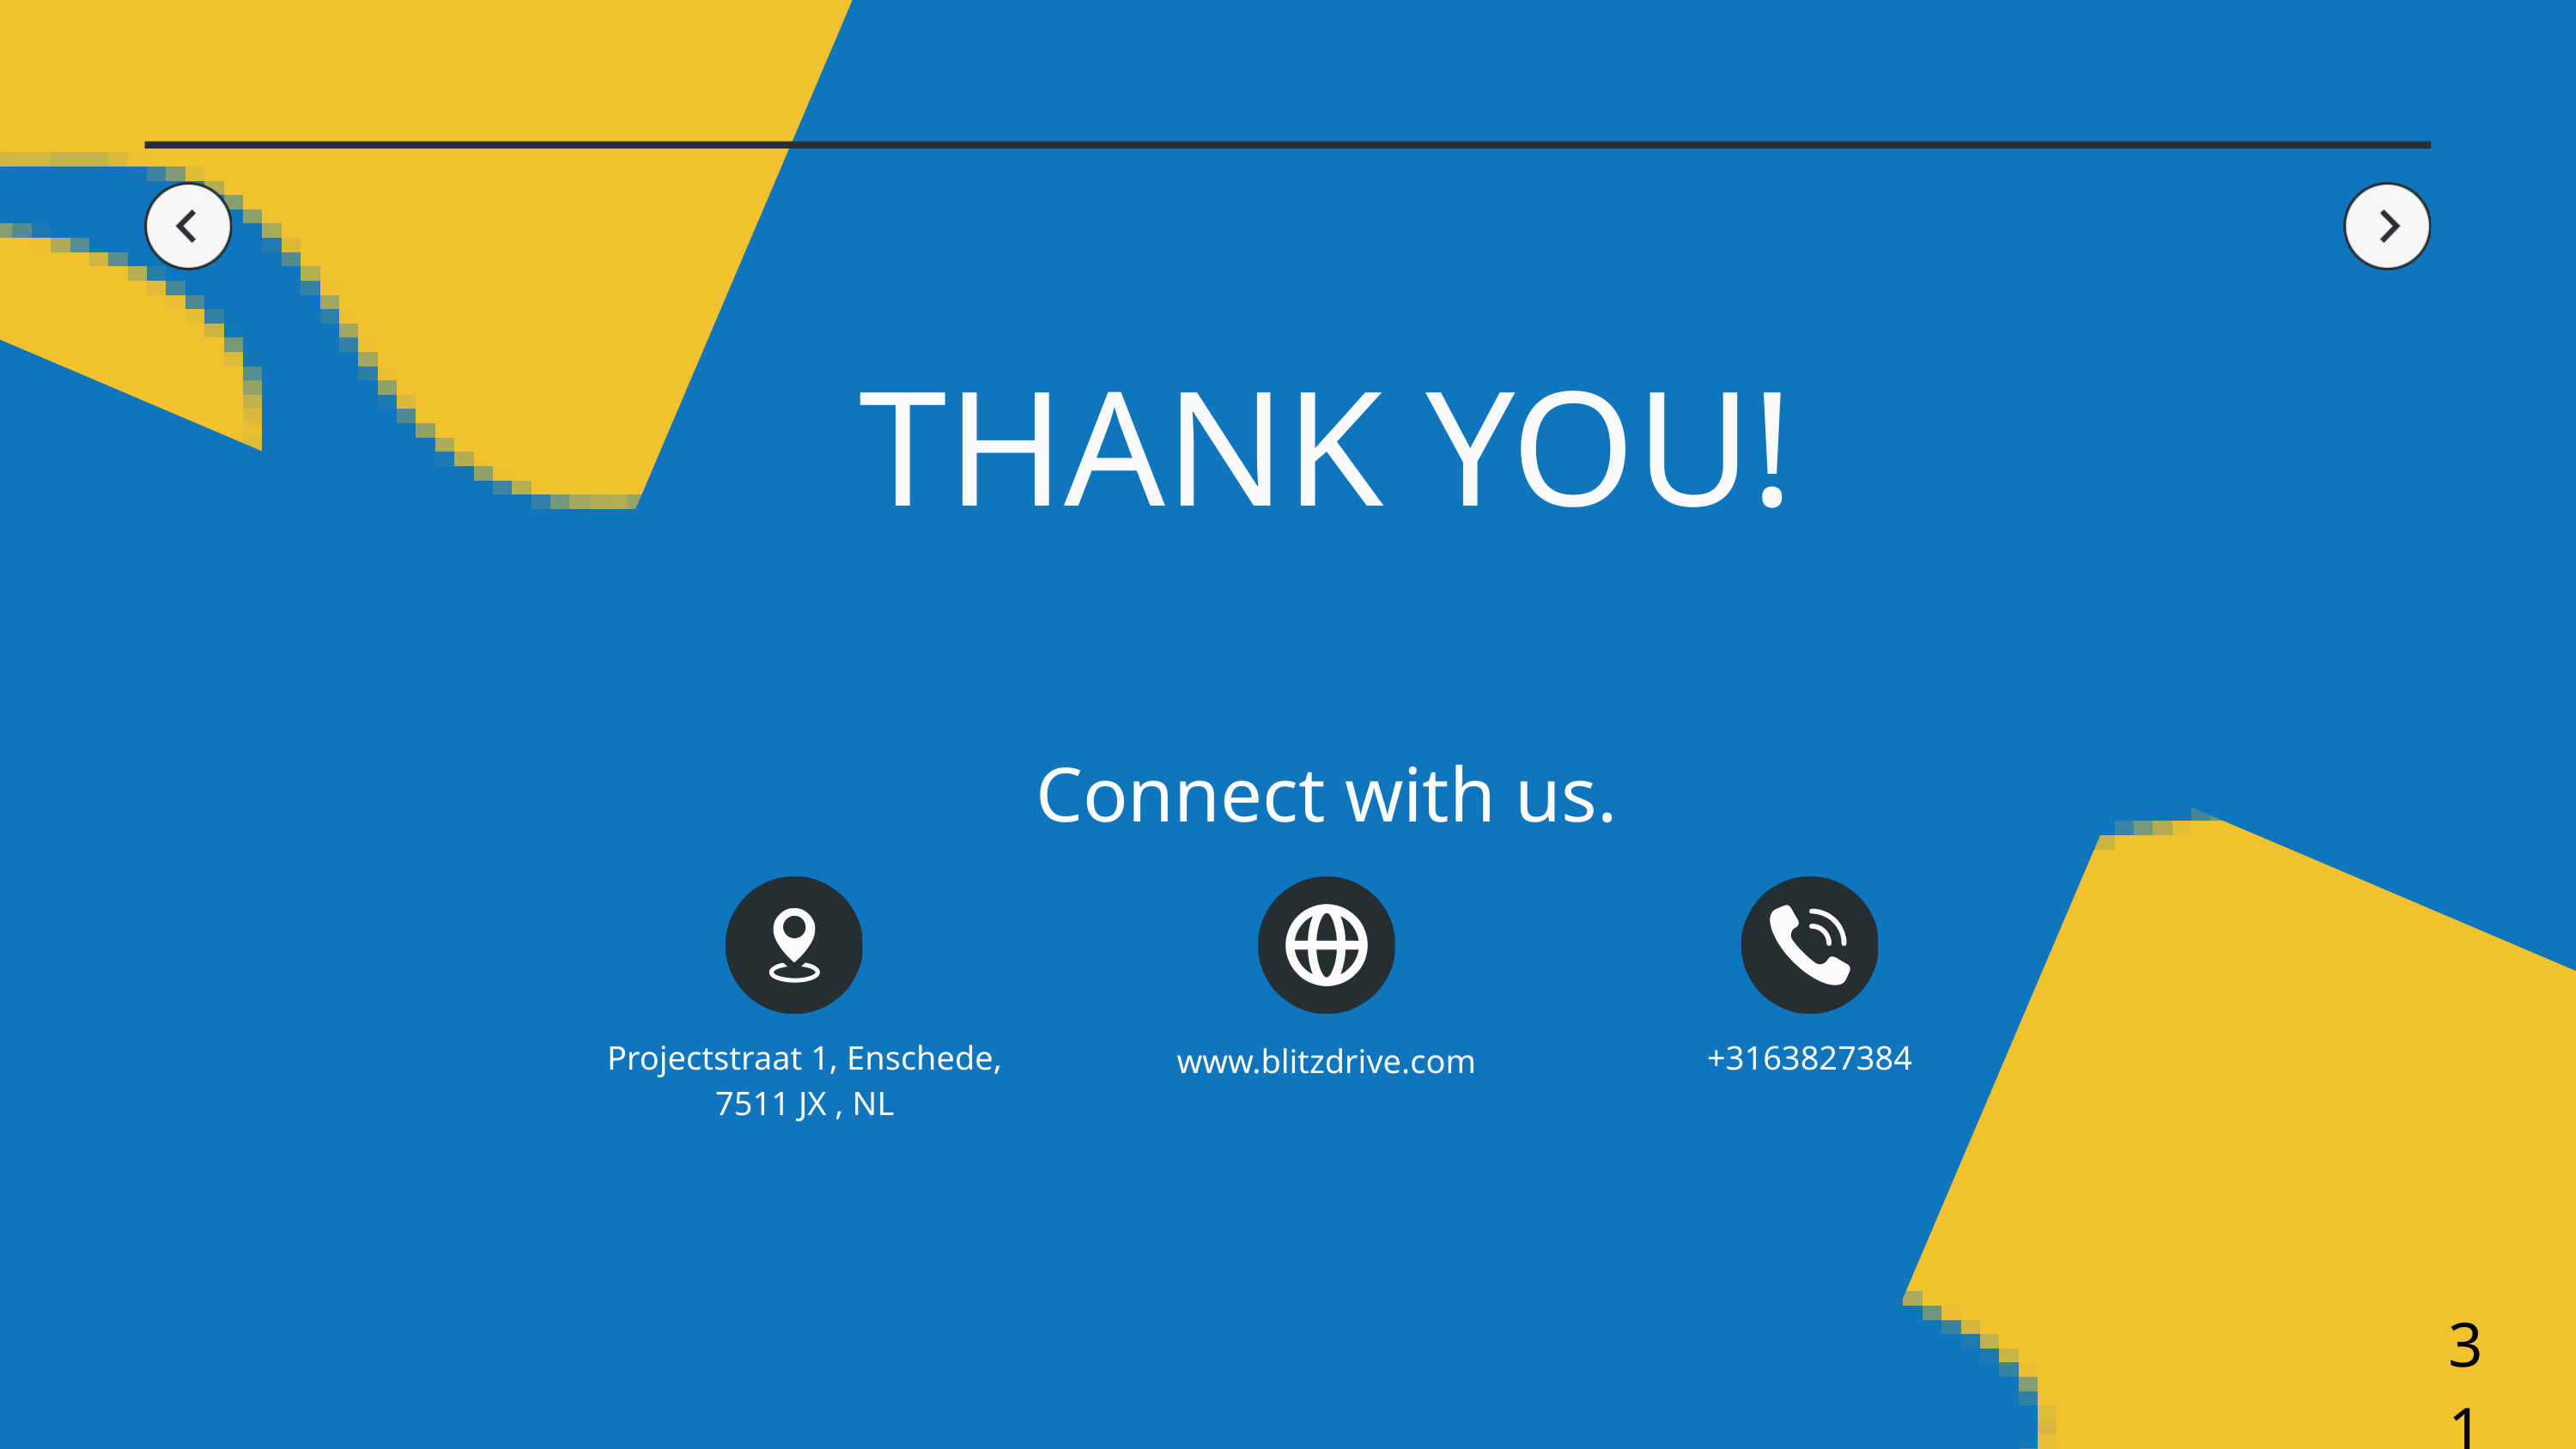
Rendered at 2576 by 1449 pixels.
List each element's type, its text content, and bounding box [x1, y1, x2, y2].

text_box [143, 142, 2432, 270]
text_box Projectstraat 1, Enschede, 7511 JX , NL [605, 1030, 1005, 1122]
text_box [726, 876, 863, 1014]
text_box www.blitzdrive.com [1119, 1034, 1534, 1080]
text_box THANK YOU! [548, 334, 2105, 538]
text_box [1838, 779, 2576, 1449]
text_box +3163827384 [1648, 1030, 1971, 1076]
text_box [1741, 876, 1879, 1014]
text_box [0, 0, 853, 595]
text_box Connect with us. [548, 741, 2105, 838]
text_box [1258, 876, 1395, 1014]
text_box 31 [2432, 1294, 2500, 1449]
